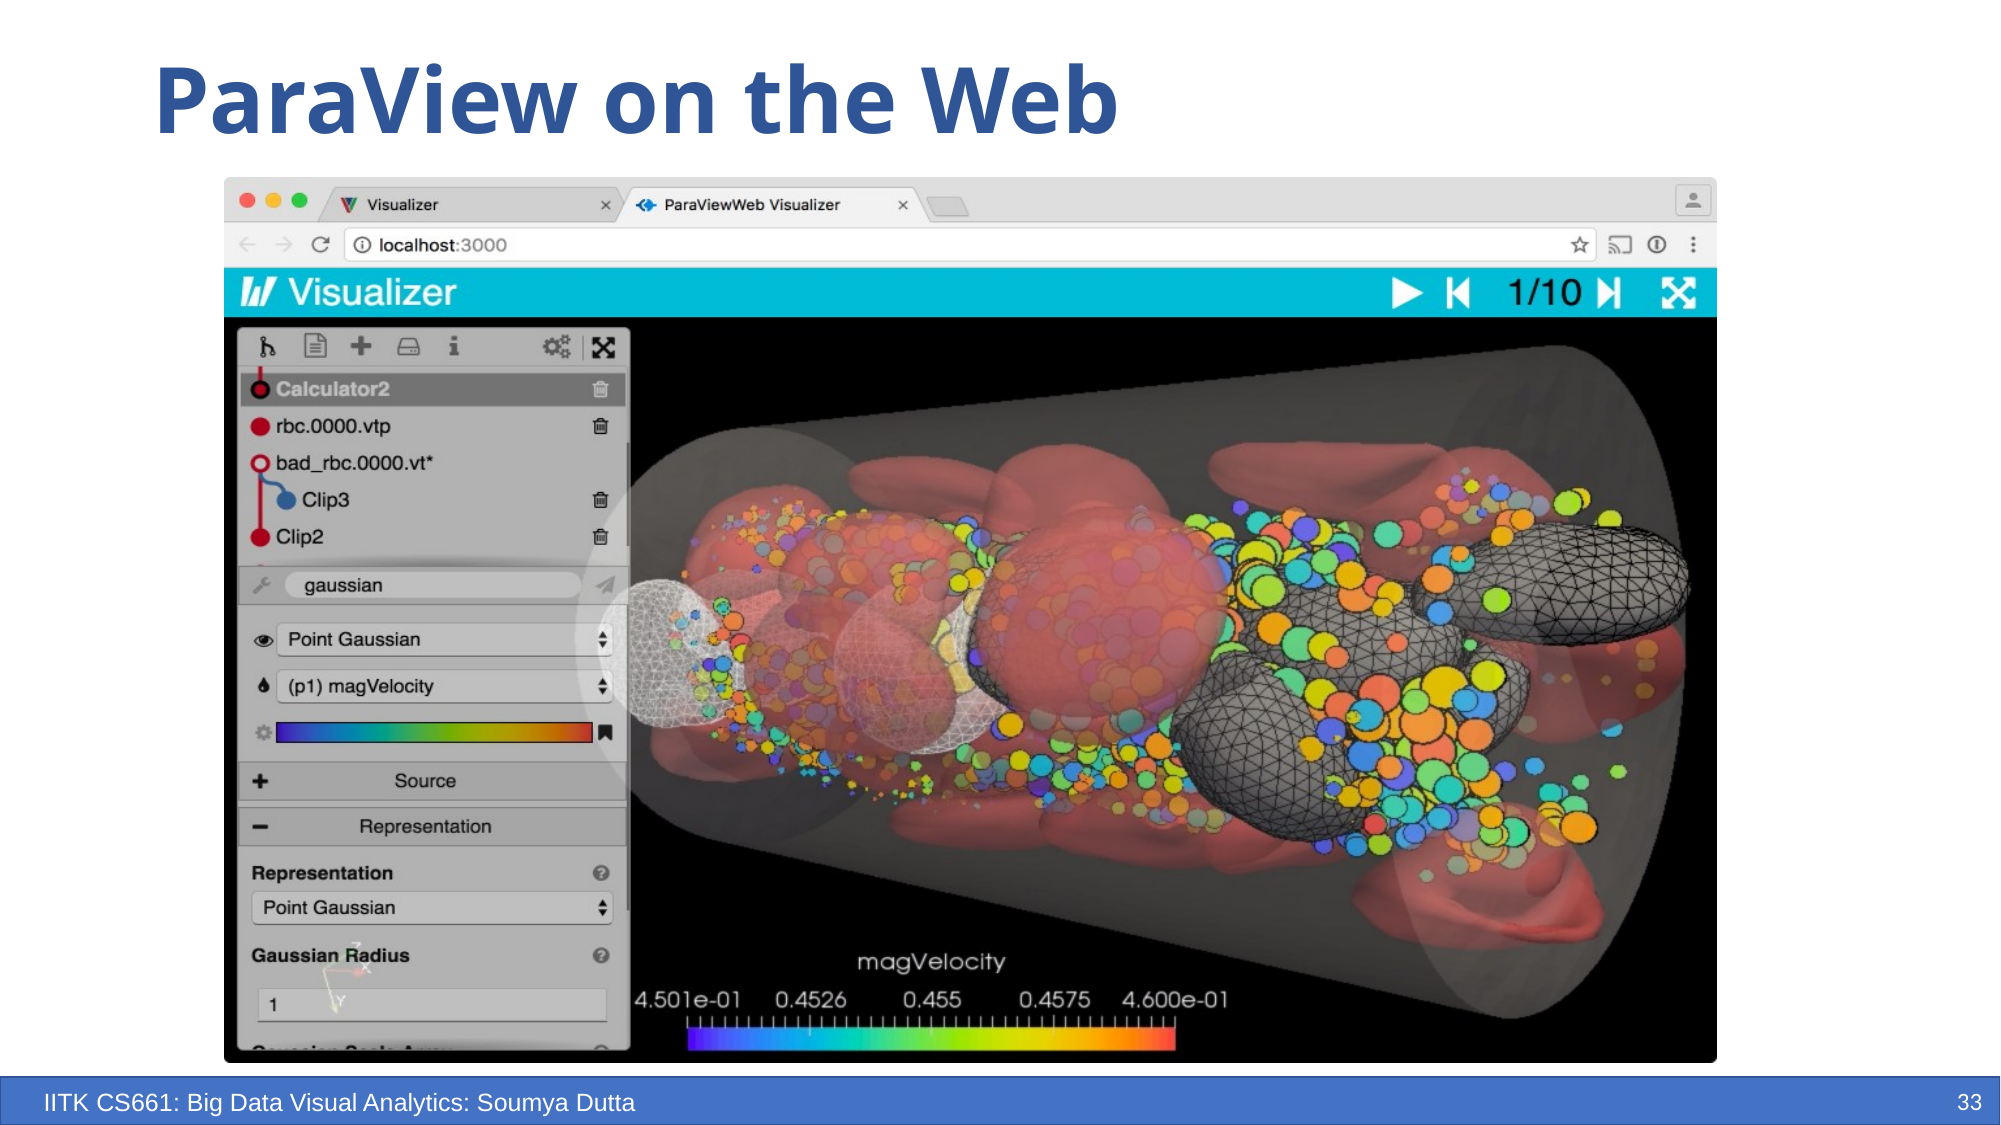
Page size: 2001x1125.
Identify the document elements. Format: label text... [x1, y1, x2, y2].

title ParaView on the Web [137, 35, 1863, 173]
picture [224, 177, 1717, 1063]
